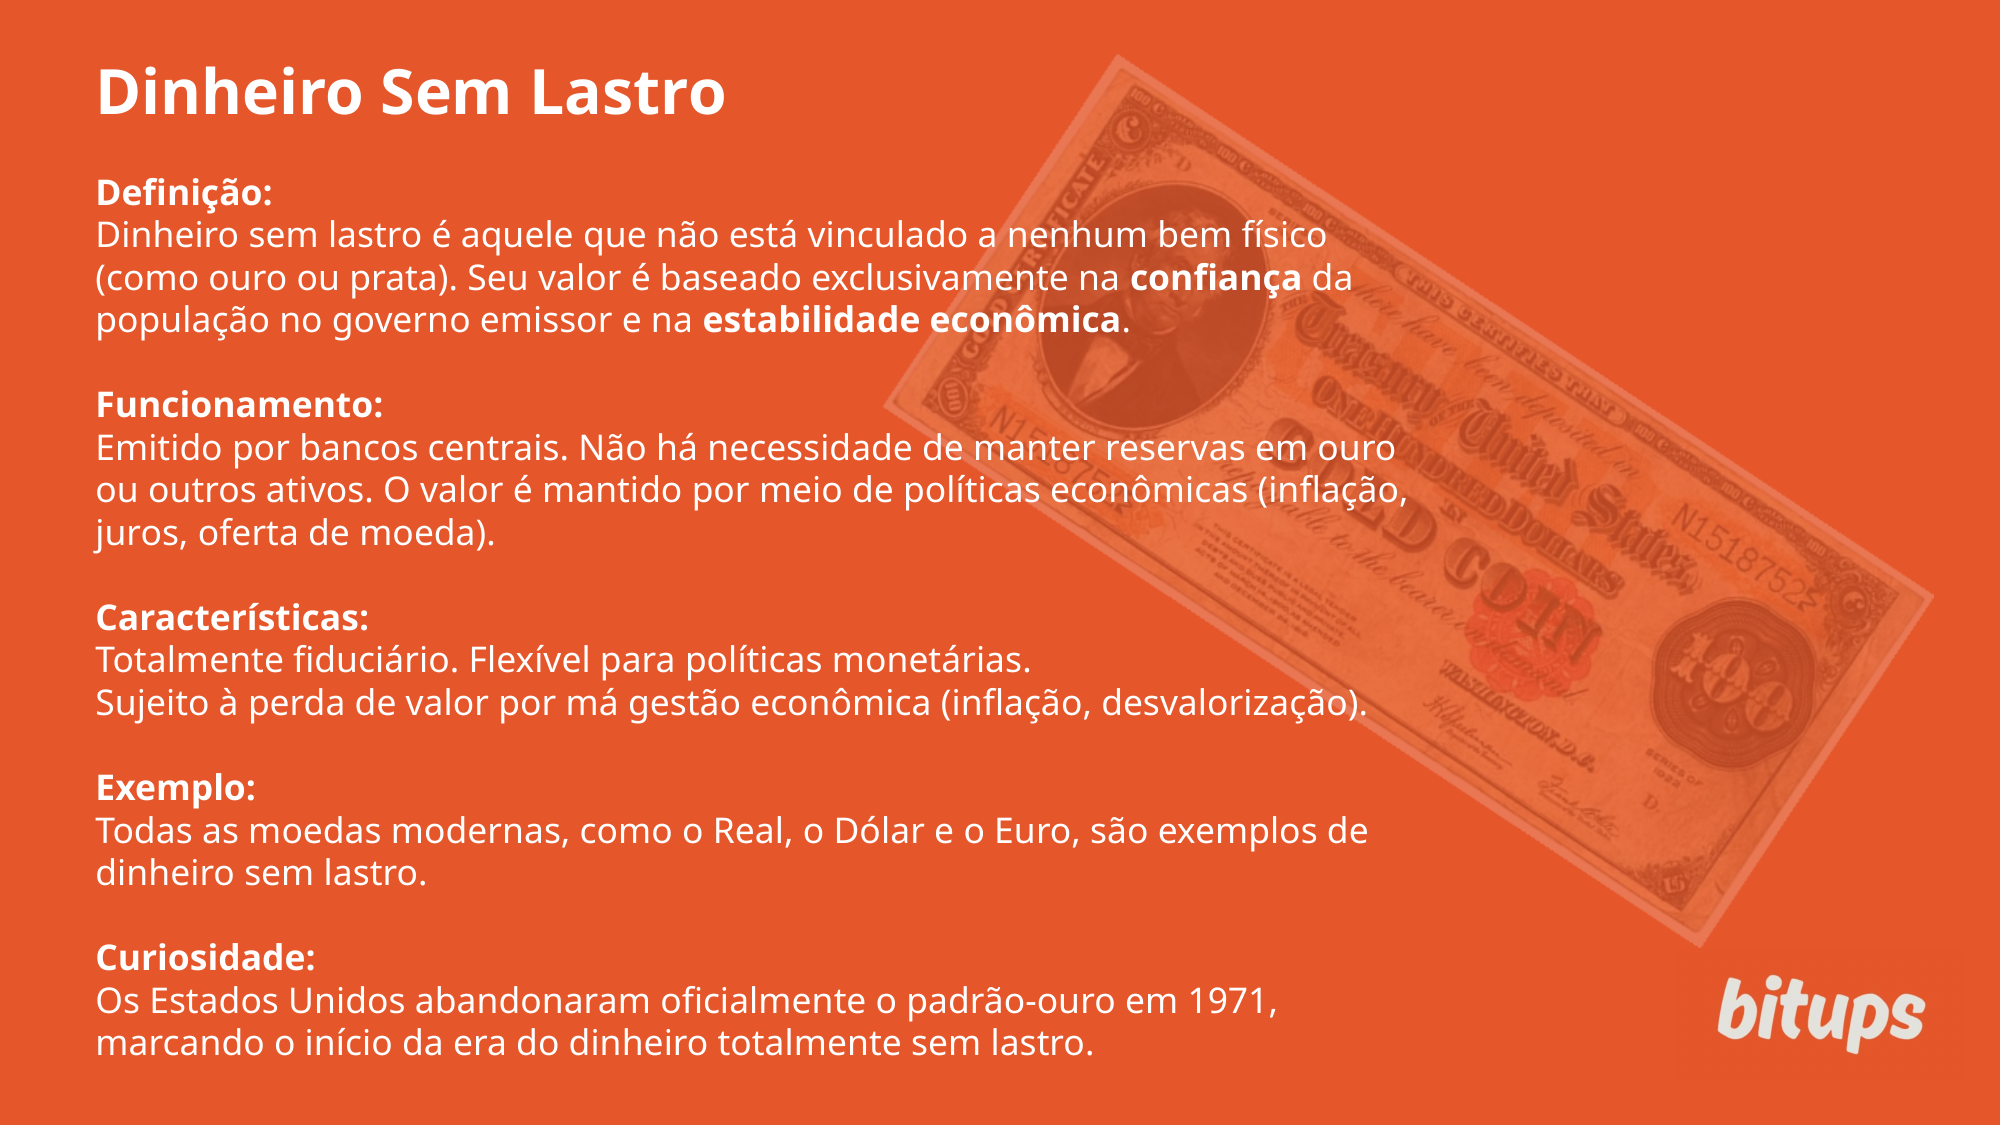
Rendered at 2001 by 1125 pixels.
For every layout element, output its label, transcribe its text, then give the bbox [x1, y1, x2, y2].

text_box Dinheiro Sem Lastro Definição: Dinheiro sem lastro é aquele que não está vinculado a nenhum bem físico (como ouro ou prata). Seu valor é baseado exclusivamente na confiança da população no governo emissor e na estabilidade econômica. Funcionamento: Emitido por bancos centrais. Não há necessidade de manter reservas em ouro ou outros ativos. O valor é mantido por meio de políticas econômicas (inflação, juros, oferta de moeda). Características: Totalmente fiduciário. Flexível para políticas monetárias. Sujeito à perda de valor por má gestão econômica (inflação, desvalorização). Exemplo: Todas as moedas modernas, como o Real, o Dólar e o Euro, são exemplos de dinheiro sem lastro. Curiosidade: Os Estados Unidos abandonaram oficialmente o padrão-ouro em 1971, marcando o início da era do dinheiro totalmente sem lastro. [80, 45, 1455, 1071]
picture [917, 288, 1899, 714]
picture [1676, 948, 1966, 1081]
